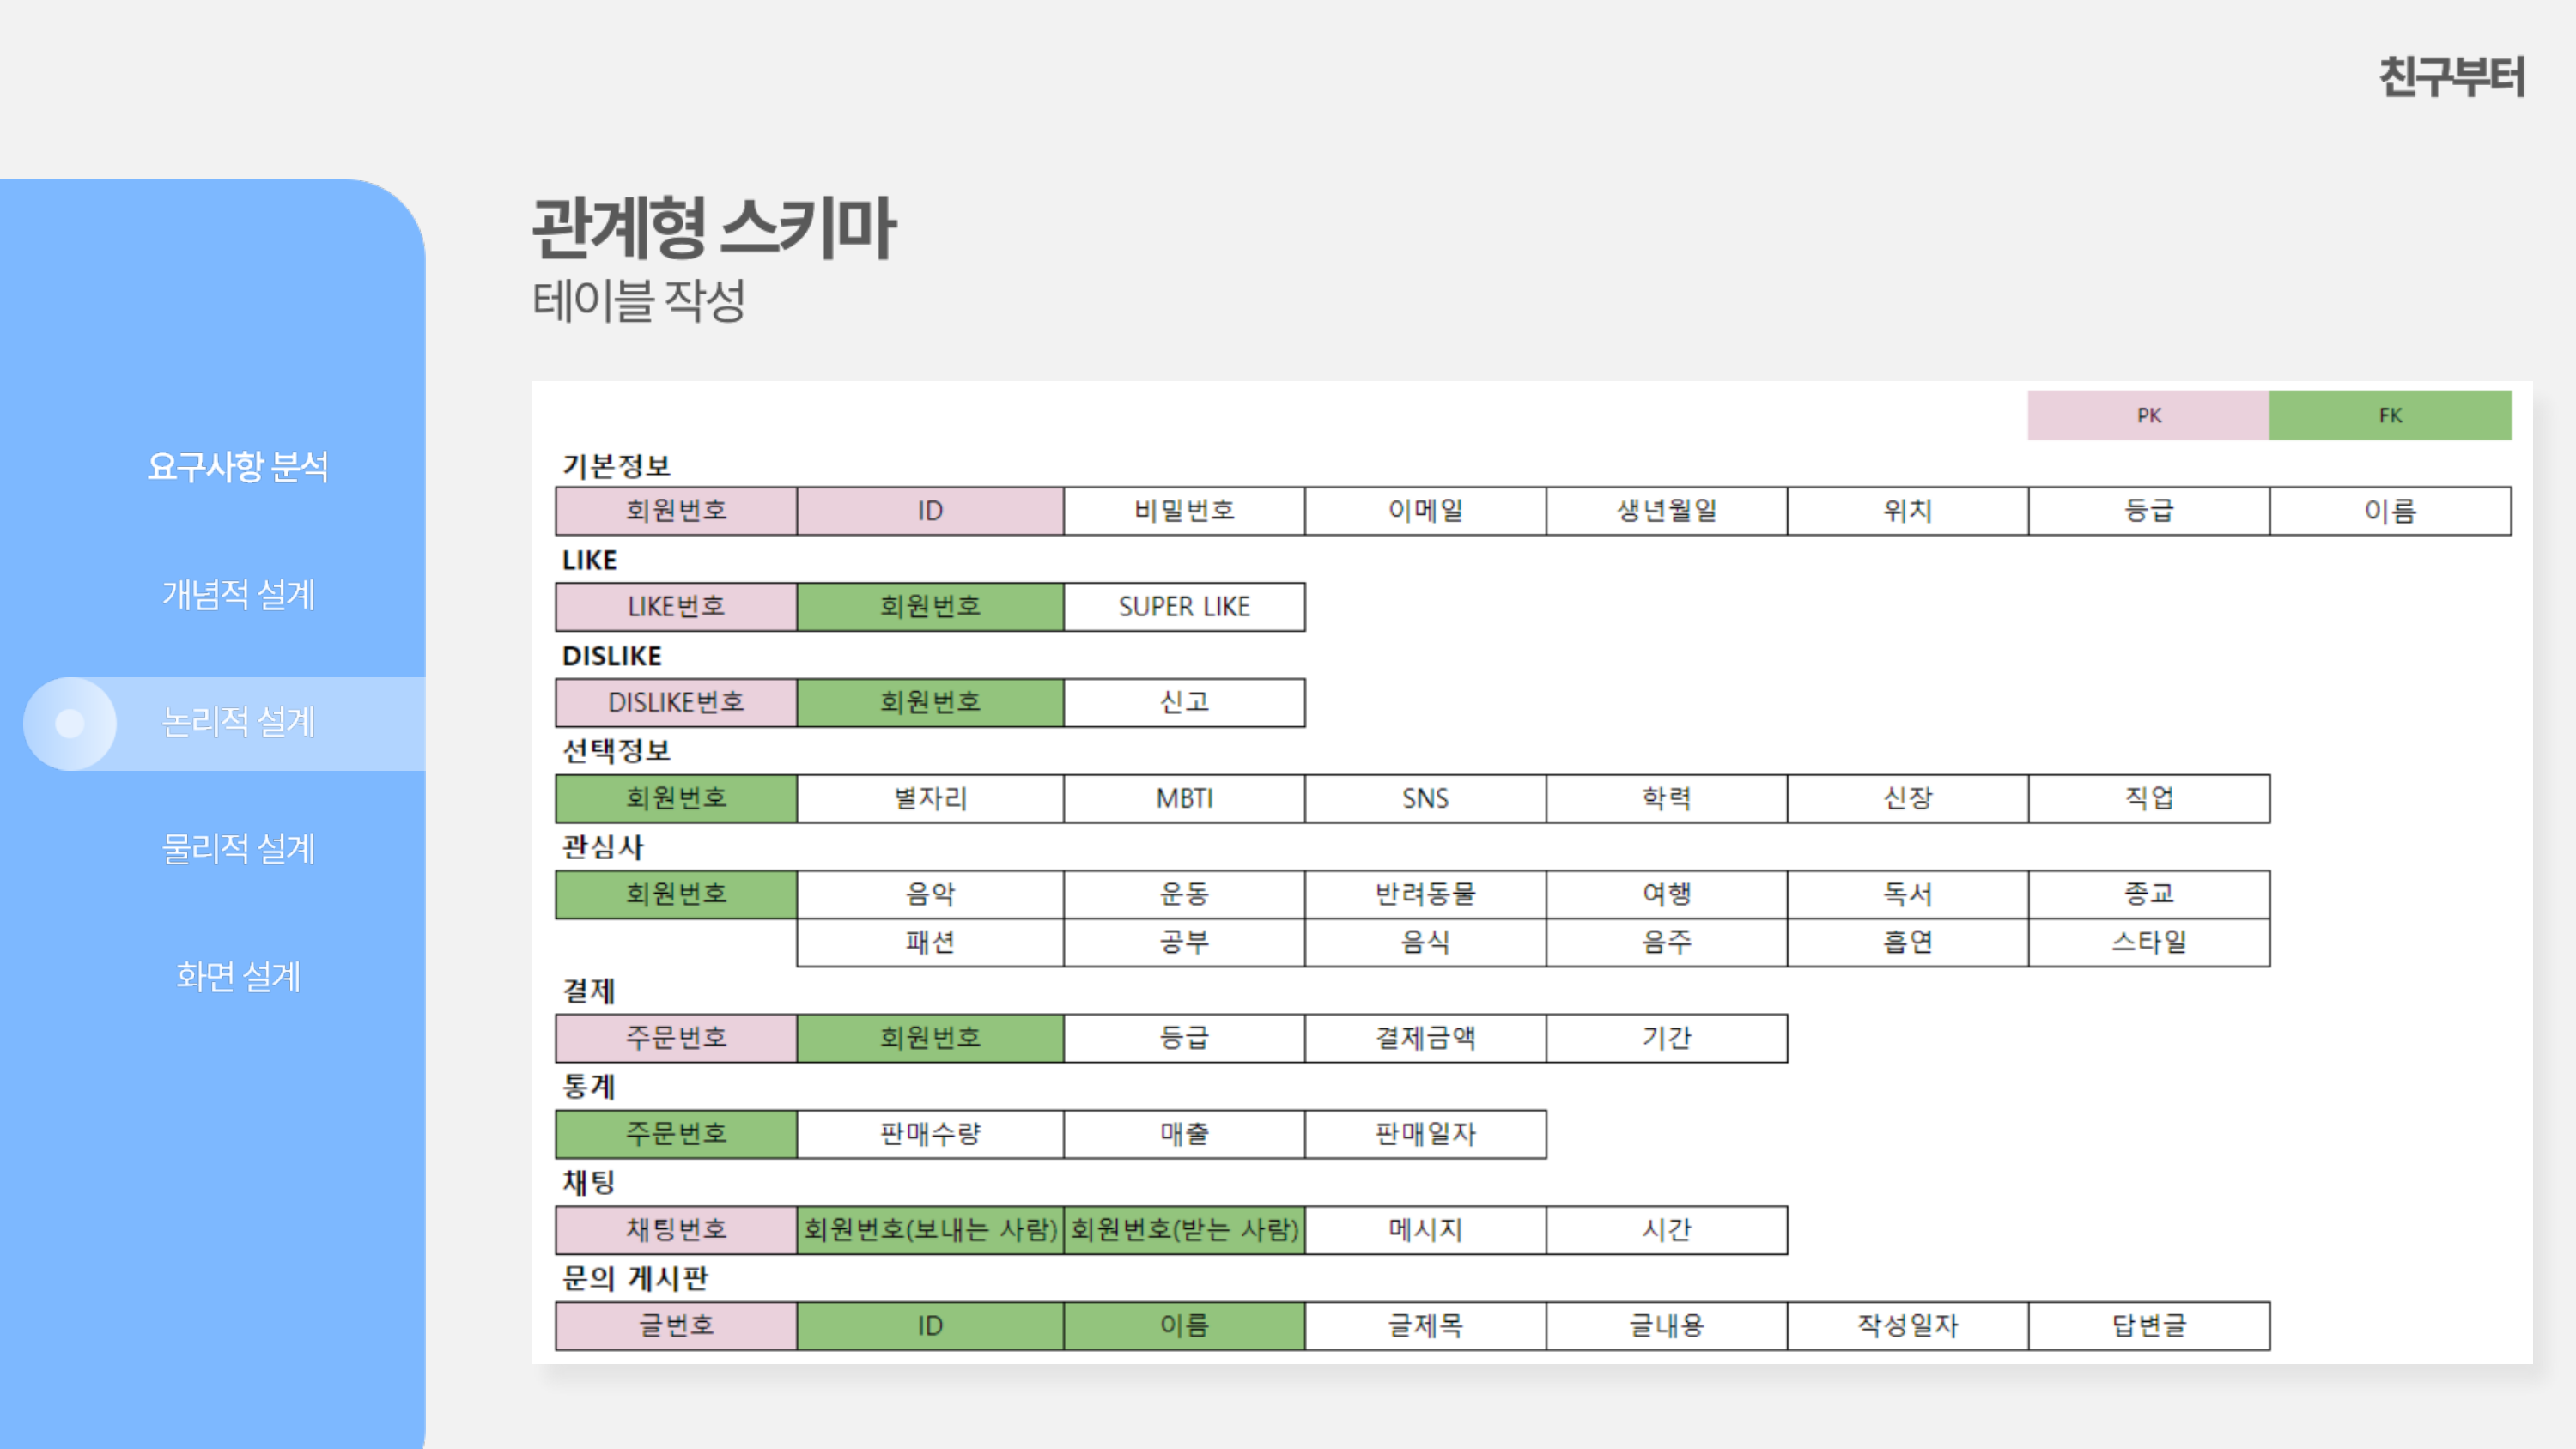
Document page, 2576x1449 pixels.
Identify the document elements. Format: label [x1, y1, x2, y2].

text_box [23, 676, 426, 772]
text_box [0, 179, 426, 1449]
picture [70, 564, 331, 628]
text_box [532, 381, 2533, 1364]
picture [70, 692, 331, 755]
picture [70, 819, 331, 883]
picture [0, 0, 2576, 1449]
picture [70, 437, 346, 501]
picture [70, 946, 317, 1010]
